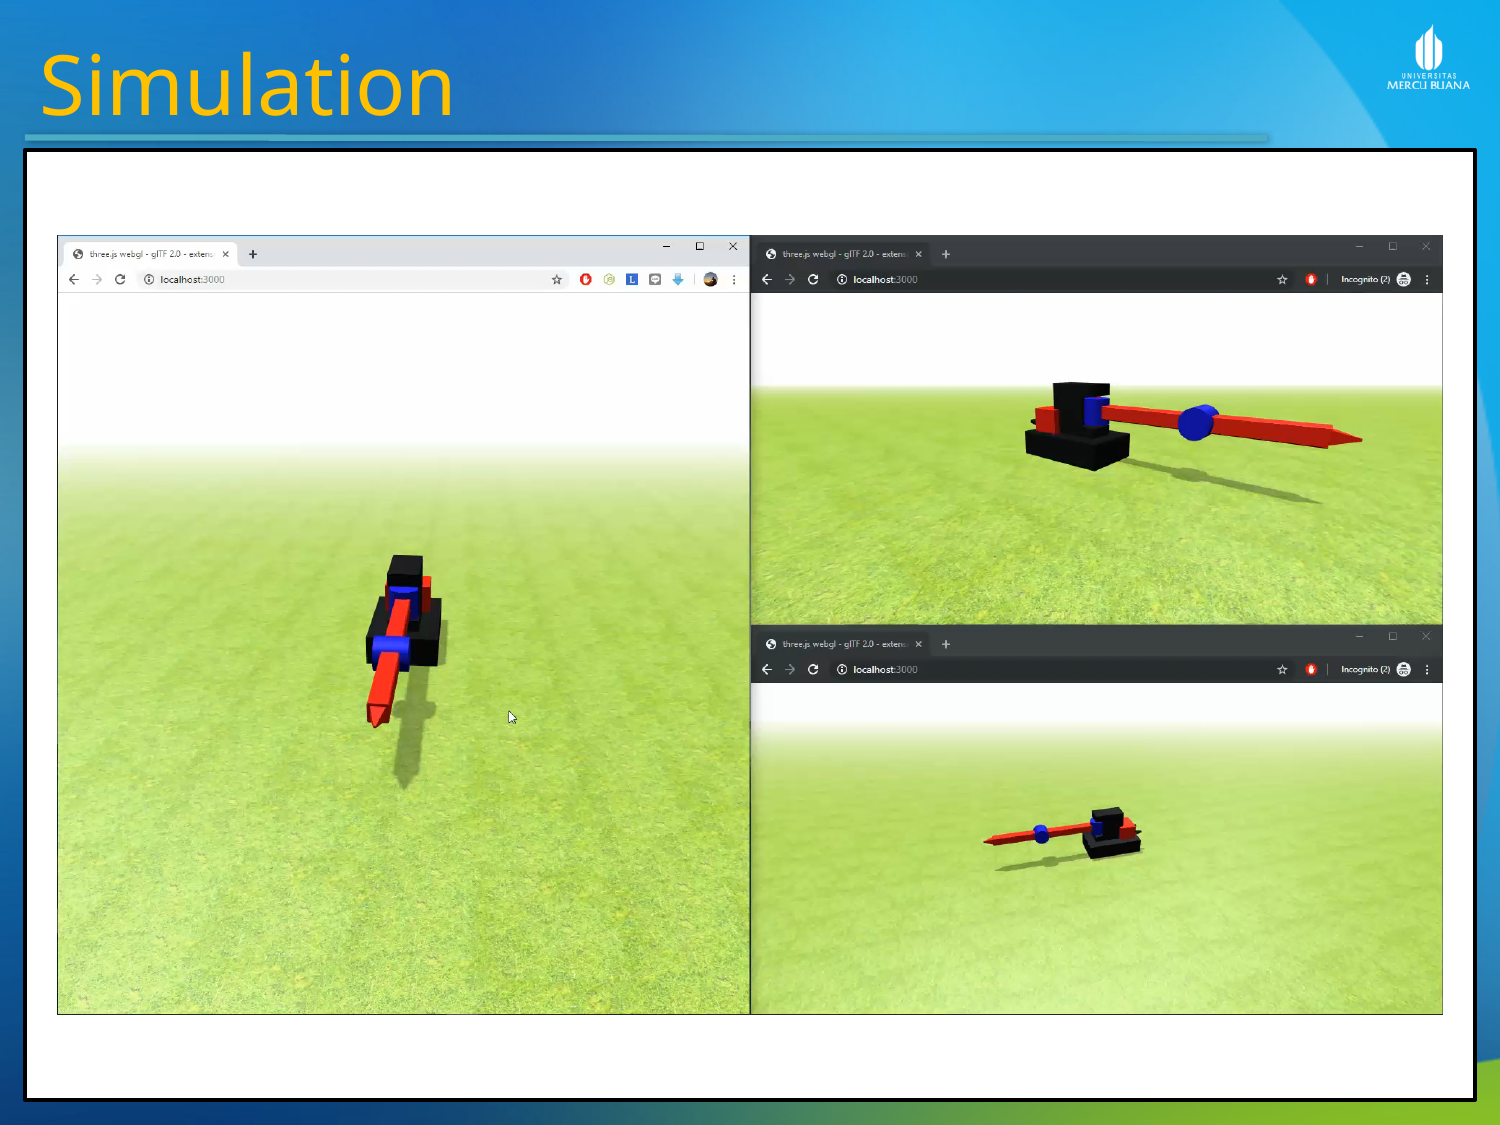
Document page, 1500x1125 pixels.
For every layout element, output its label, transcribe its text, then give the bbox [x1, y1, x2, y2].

list Simulation [24, 24, 1213, 148]
text_box [23, 148, 1477, 1102]
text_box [56, 234, 1444, 1016]
picture [0, 0, 1500, 1125]
